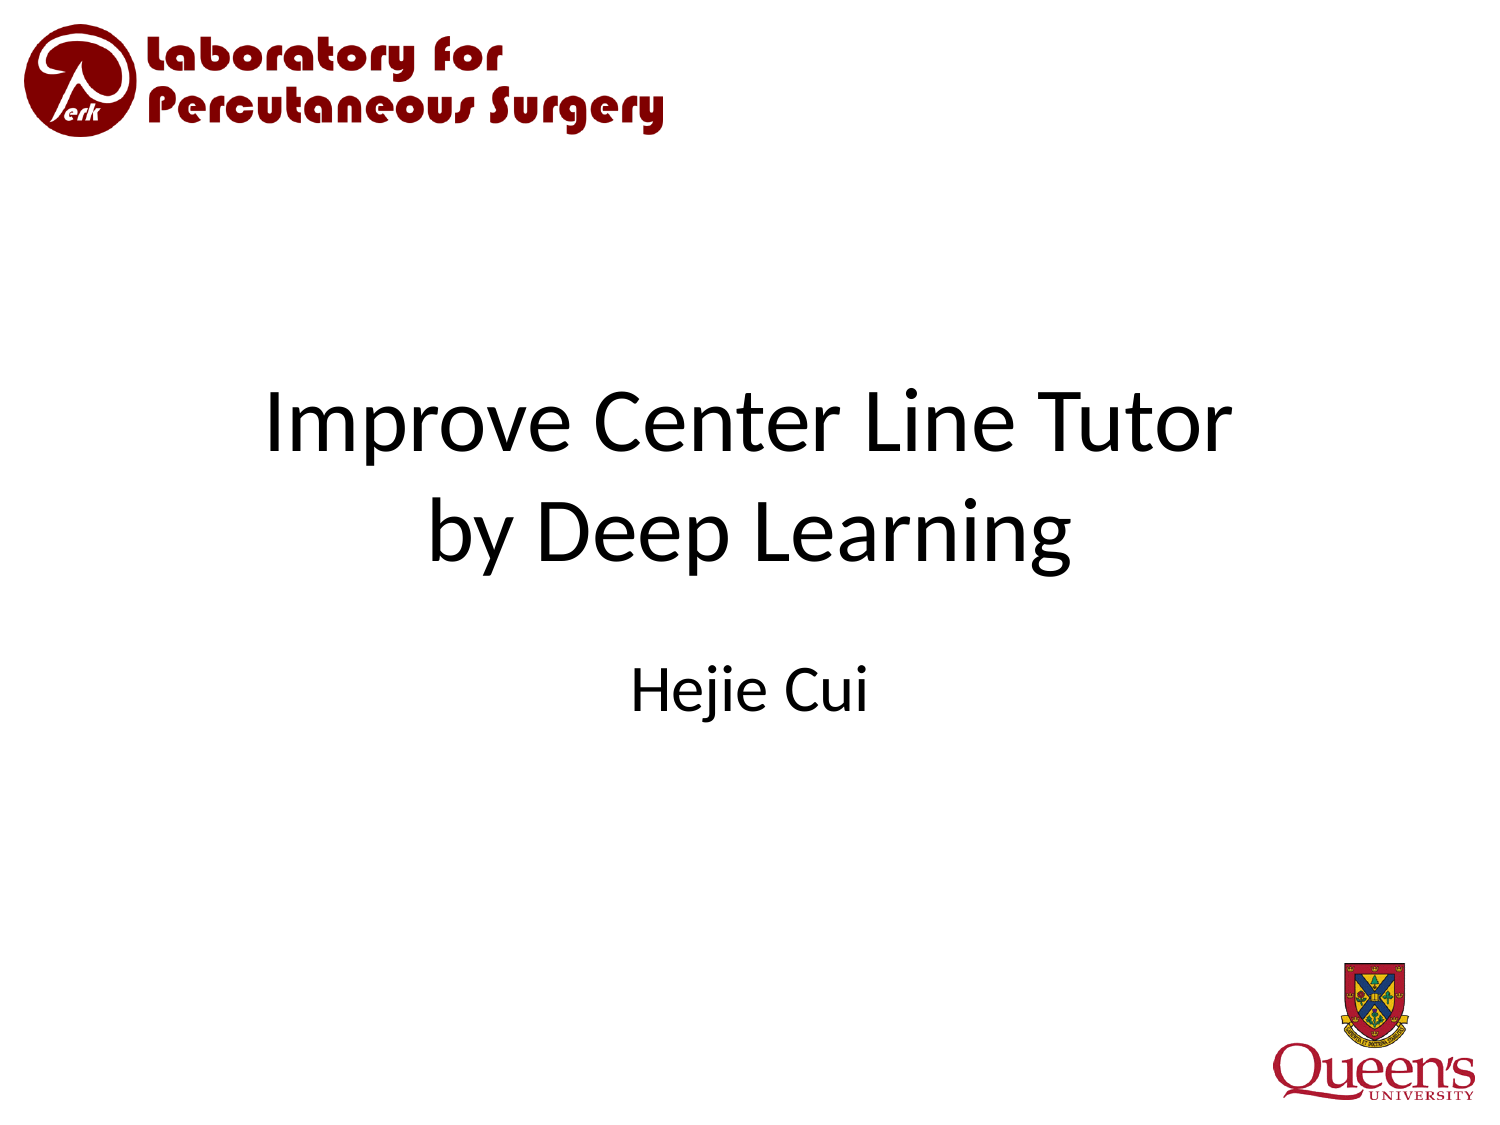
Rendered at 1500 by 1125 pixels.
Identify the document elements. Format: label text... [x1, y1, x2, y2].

picture [1273, 963, 1475, 1100]
subtitle Hejie Cui [225, 637, 1275, 925]
picture [24, 24, 663, 137]
title Improve Center Line Tutor by Deep Learning [112, 349, 1388, 591]
